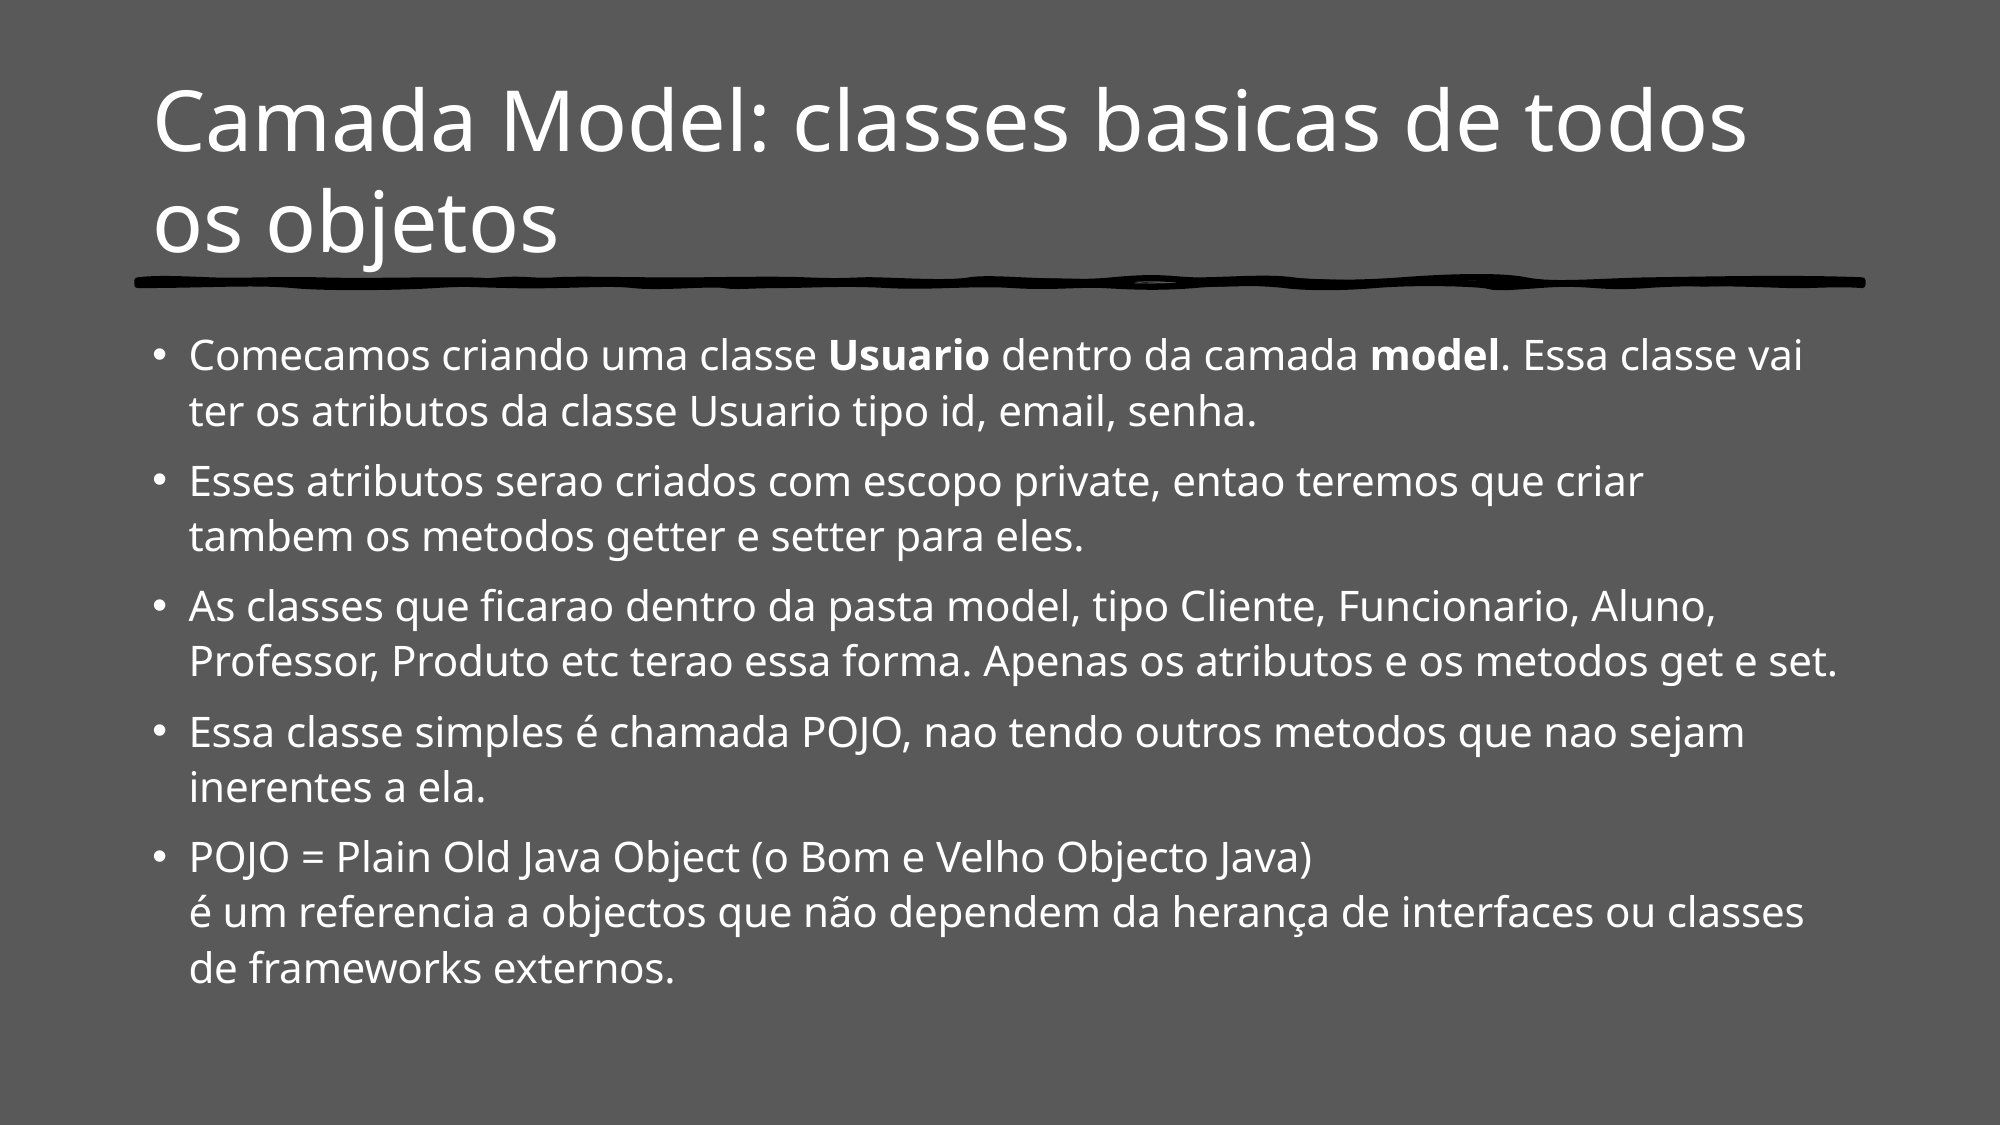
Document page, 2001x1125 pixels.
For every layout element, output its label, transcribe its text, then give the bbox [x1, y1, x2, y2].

title Camada Model: classes basicas de todos os objetos [137, 59, 1863, 278]
list Comecamos criando uma classe Usuario dentro da camada model. Essa classe vai ter os atributos da classe Usuario tipo id, email, senha. Esses atributos serao criados com escopo private, entao teremos que criar tambem os metodos getter e setter para eles. As classes que ficarao dentro da pasta model, tipo Cliente, Funcionario, Aluno, Professor, Produto etc terao essa forma. Apenas os atributos e os metodos get e set. Essa classe simples é chamada POJO, nao tendo outros metodos que nao sejam inerentes a ela. POJO = Plain Old Java Object (o Bom e Velho Objecto Java) é um referencia a objectos que não dependem da herança de interfaces ou classes de frameworks externos. [137, 316, 1863, 1014]
